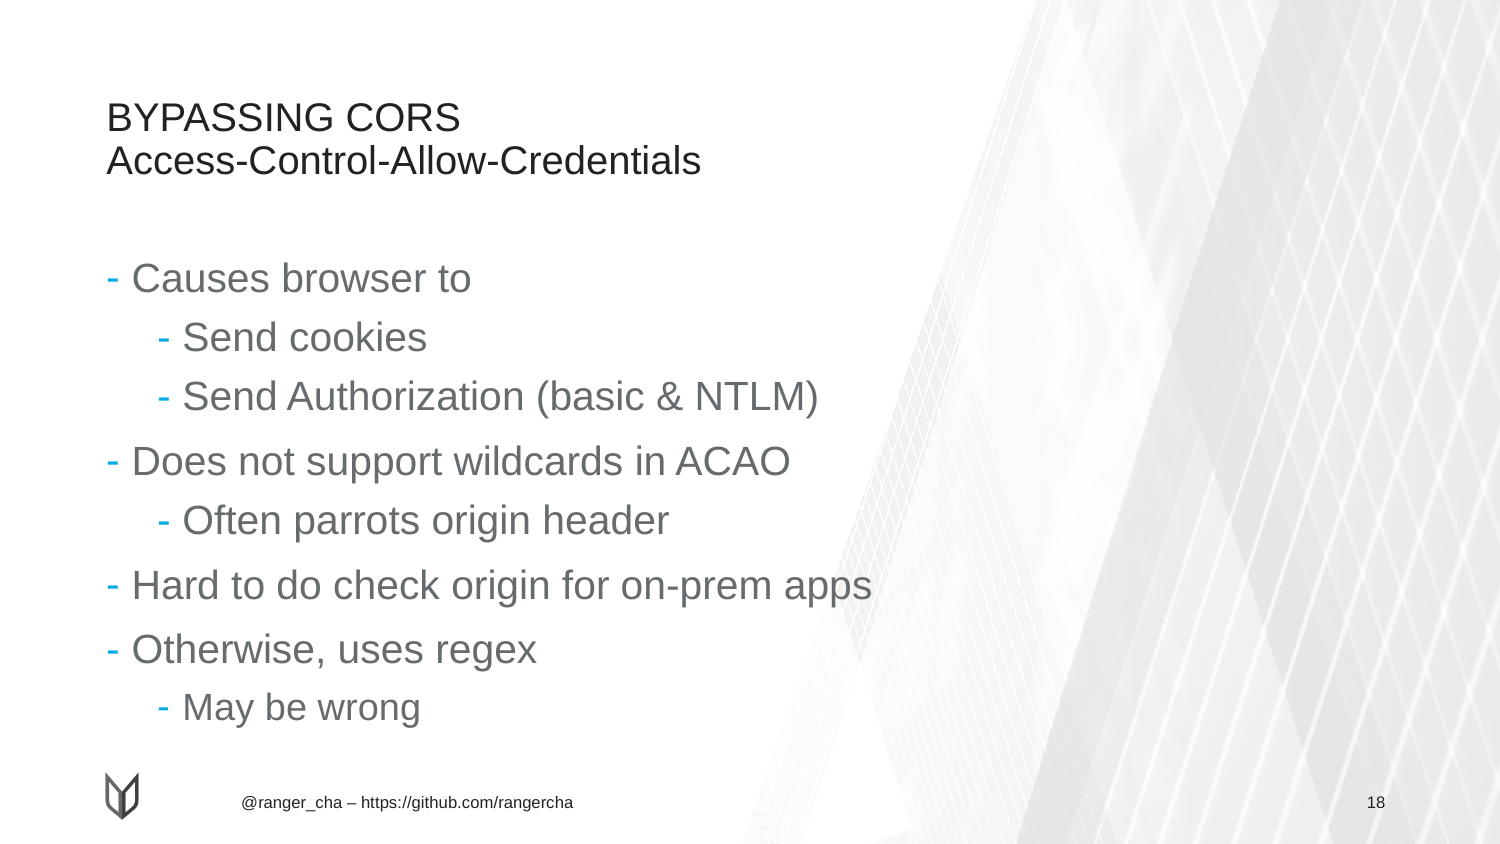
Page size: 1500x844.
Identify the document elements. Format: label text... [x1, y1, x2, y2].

title BYPASSING CORS Access-Control-Allow-Credentials [106, 96, 1400, 220]
slide_number 18 [1345, 784, 1400, 815]
picture [0, 0, 1500, 844]
list Causes browser to Send cookies Send Authorization (basic & NTLM) Does not support wildcards in ACAO Often parrots origin header Hard to do check origin for on-prem apps Otherwise, uses regex May be wrong [106, 246, 1400, 733]
